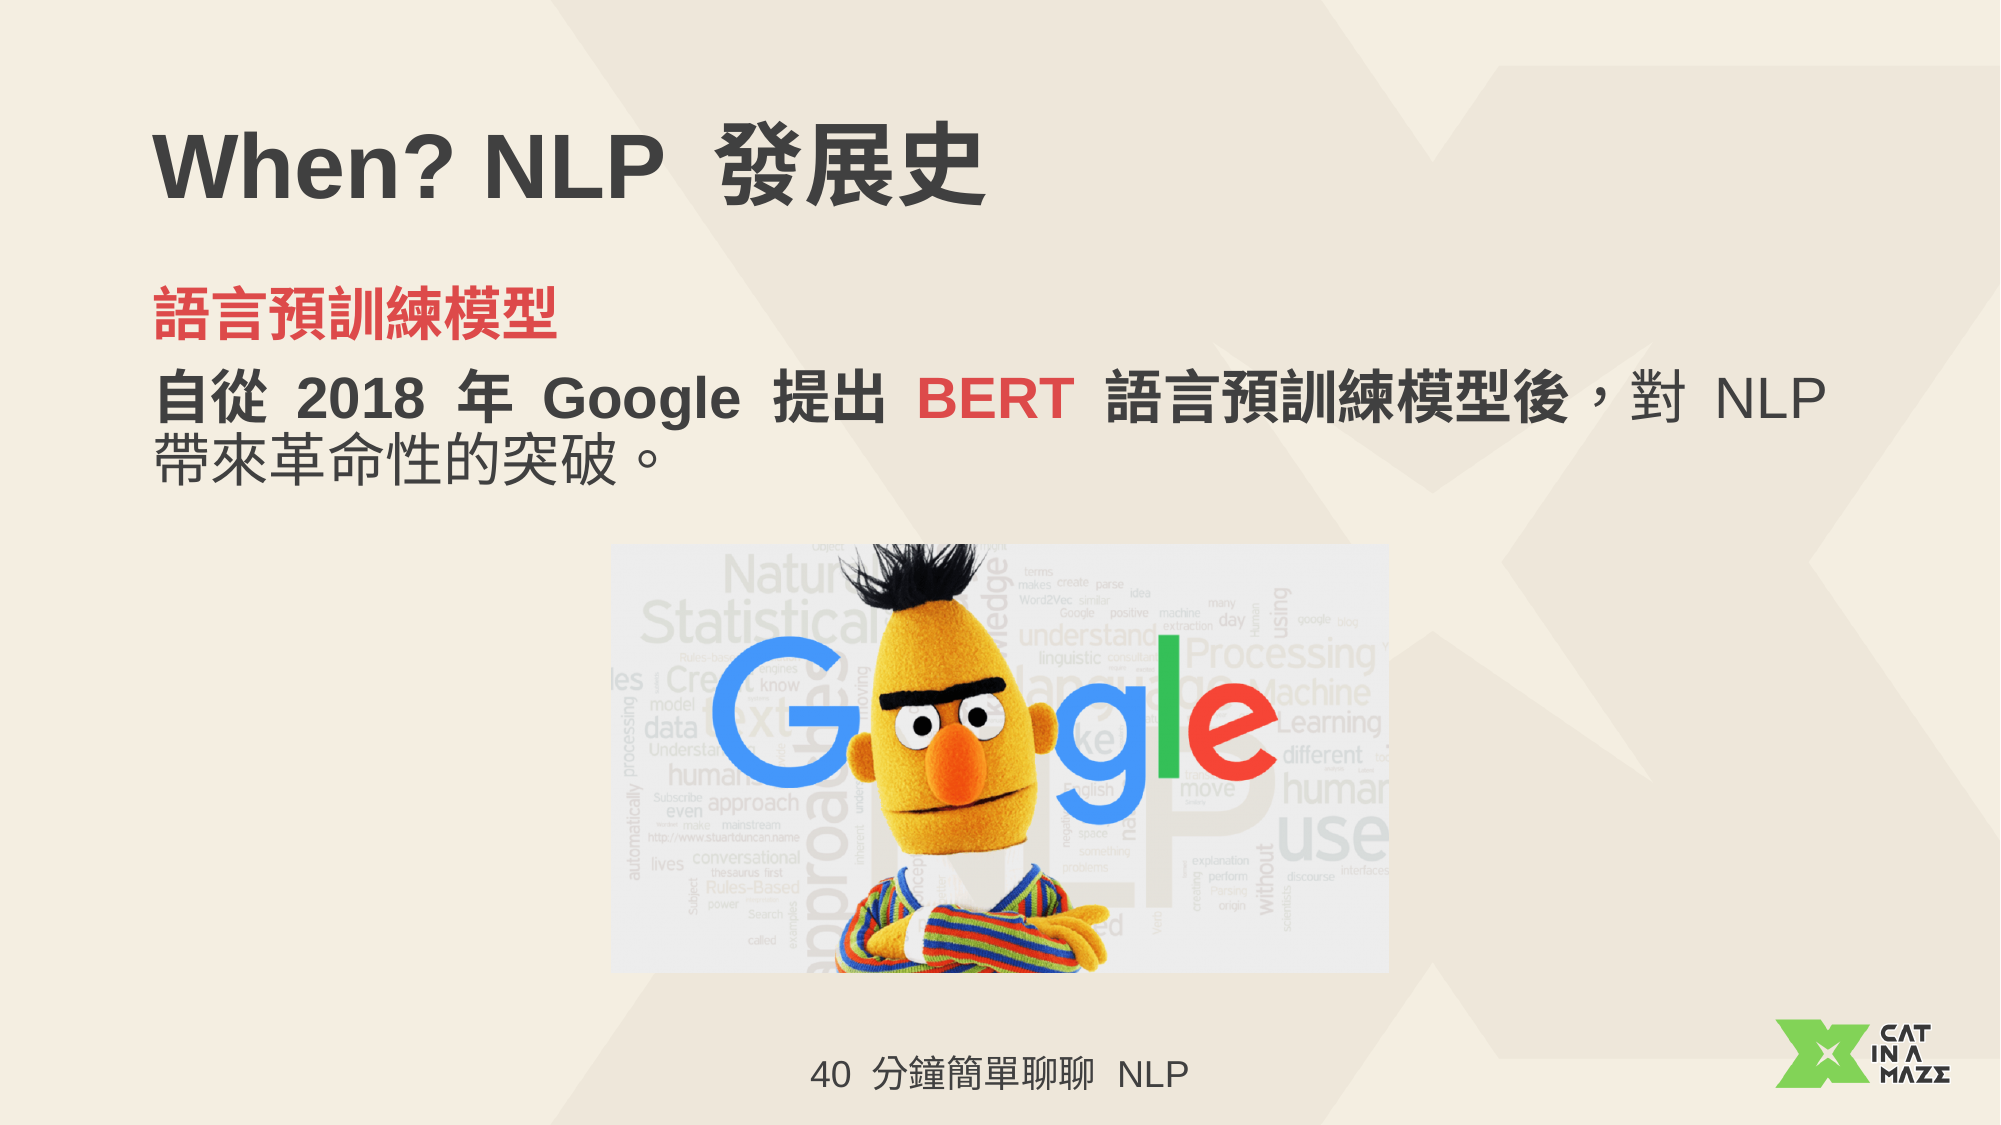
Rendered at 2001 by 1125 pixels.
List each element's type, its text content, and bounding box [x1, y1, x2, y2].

picture [0, 0, 2001, 1125]
footer 40 分鐘簡單聊聊 NLP [662, 1042, 1338, 1103]
list 語言預訓練模型 自從 2018 年 Google 提出 BERT 語言預訓練模型後，對 NLP 帶來革命性的突破。 [137, 277, 1863, 526]
title When? NLP 發展史 [137, 59, 1863, 277]
